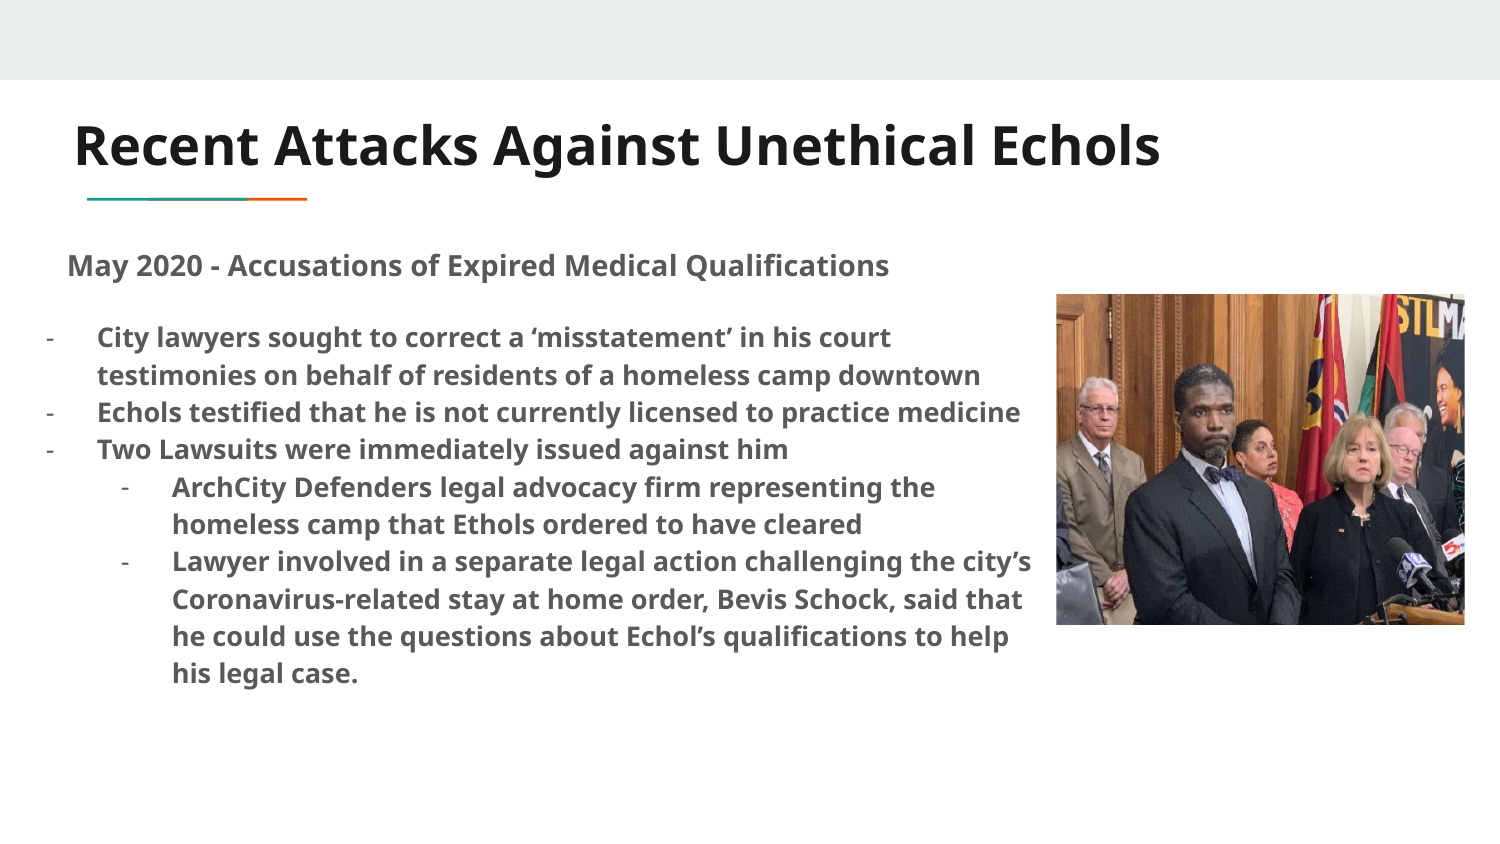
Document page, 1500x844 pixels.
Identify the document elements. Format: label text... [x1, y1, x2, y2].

list May 2020 - Accusations of Expired Medical Qualifications City lawyers sought to correct a ‘misstatement’ in his court testimonies on behalf of residents of a homeless camp downtown Echols testified that he is not currently licensed to practice medicine Two Lawsuits were immediately issued against him ArchCity Defenders legal advocacy firm representing the homeless camp that Ethols ordered to have cleared Lawyer involved in a separate legal action challenging the city’s Coronavirus-related stay at home order, Bevis Schock, said that he could use the questions about Echol’s qualifications to help his legal case. [6, 227, 1057, 810]
title Recent Attacks Against Unethical Echols [58, 95, 1320, 184]
picture [1055, 293, 1465, 626]
